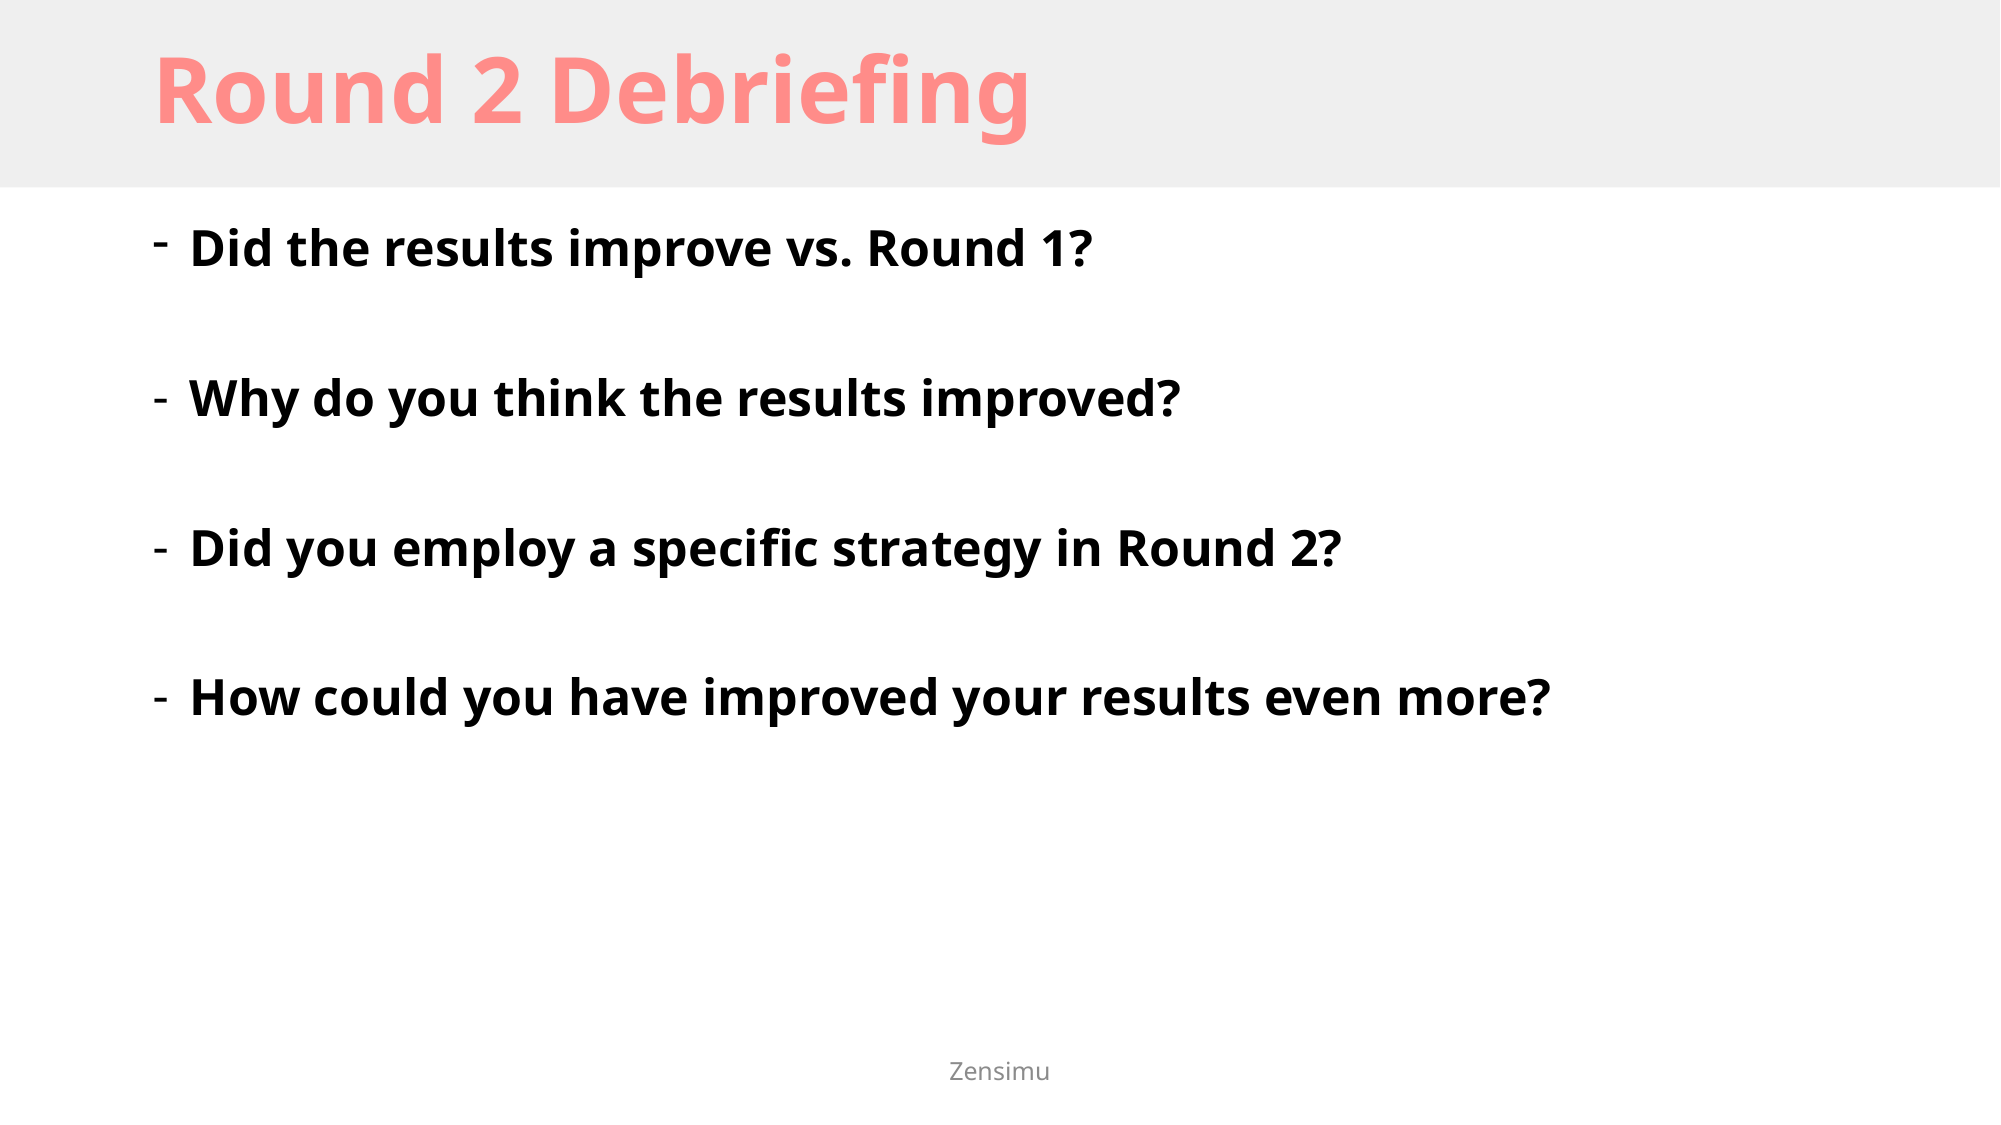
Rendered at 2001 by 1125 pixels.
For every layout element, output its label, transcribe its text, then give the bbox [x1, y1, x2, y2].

title Round 2 Debriefing [137, 0, 1863, 188]
footer Zensimu [662, 1042, 1338, 1103]
list Did the results improve vs. Round 1? Why do you think the results improved? Did you employ a specific strategy in Round 2? How could you have improved your results even more? [137, 216, 1863, 1014]
